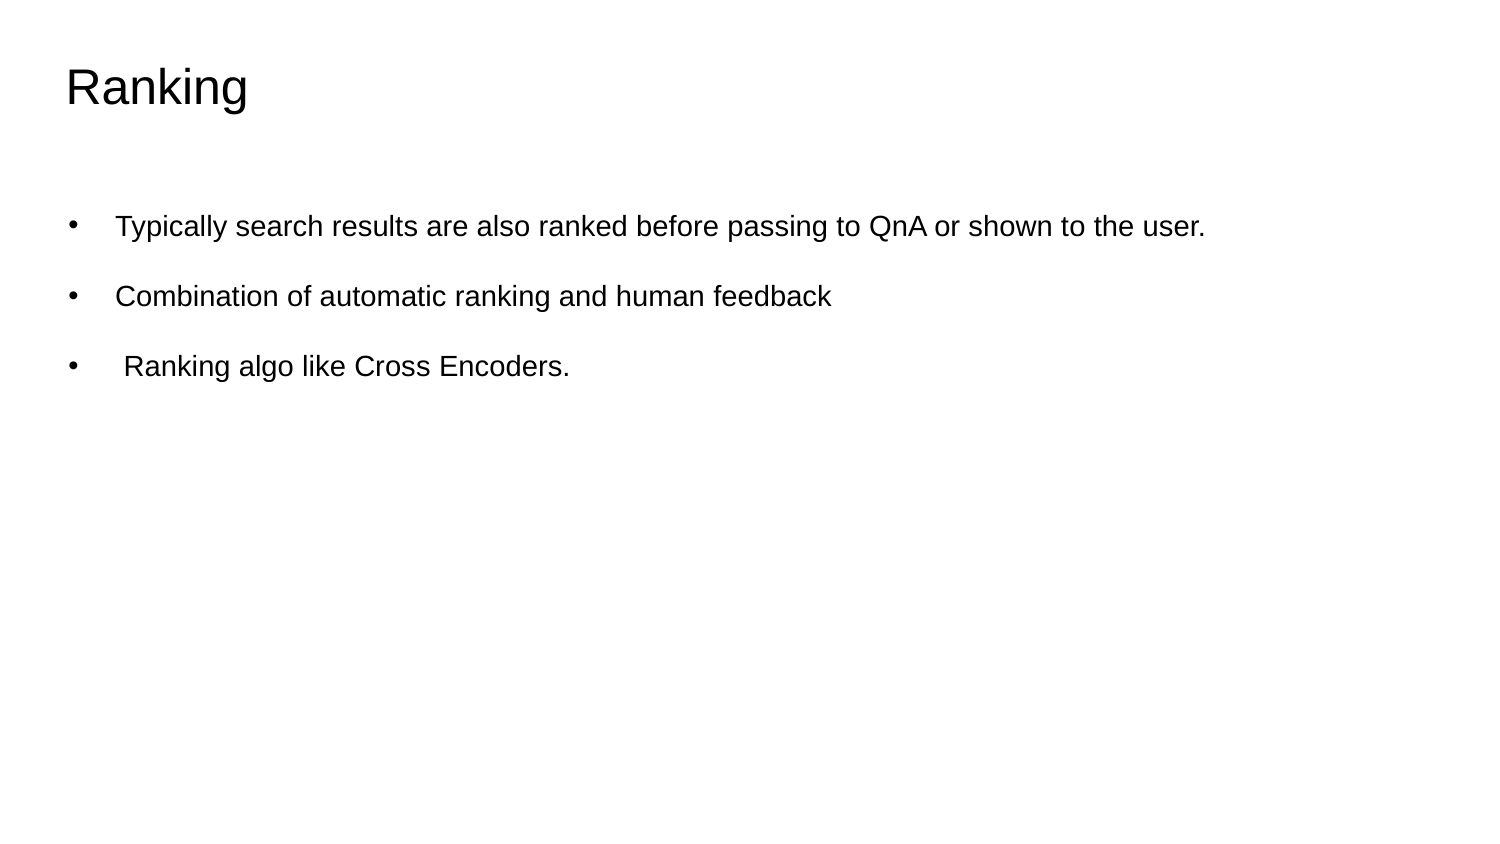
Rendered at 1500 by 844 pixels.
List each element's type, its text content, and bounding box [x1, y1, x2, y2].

text_box Ranking [50, 39, 1137, 130]
text_box Typically search results are also ranked before passing to QnA or shown to the user. Combination of automatic ranking and human feedback Ranking algo like Cross Encoders. [53, 200, 1224, 390]
